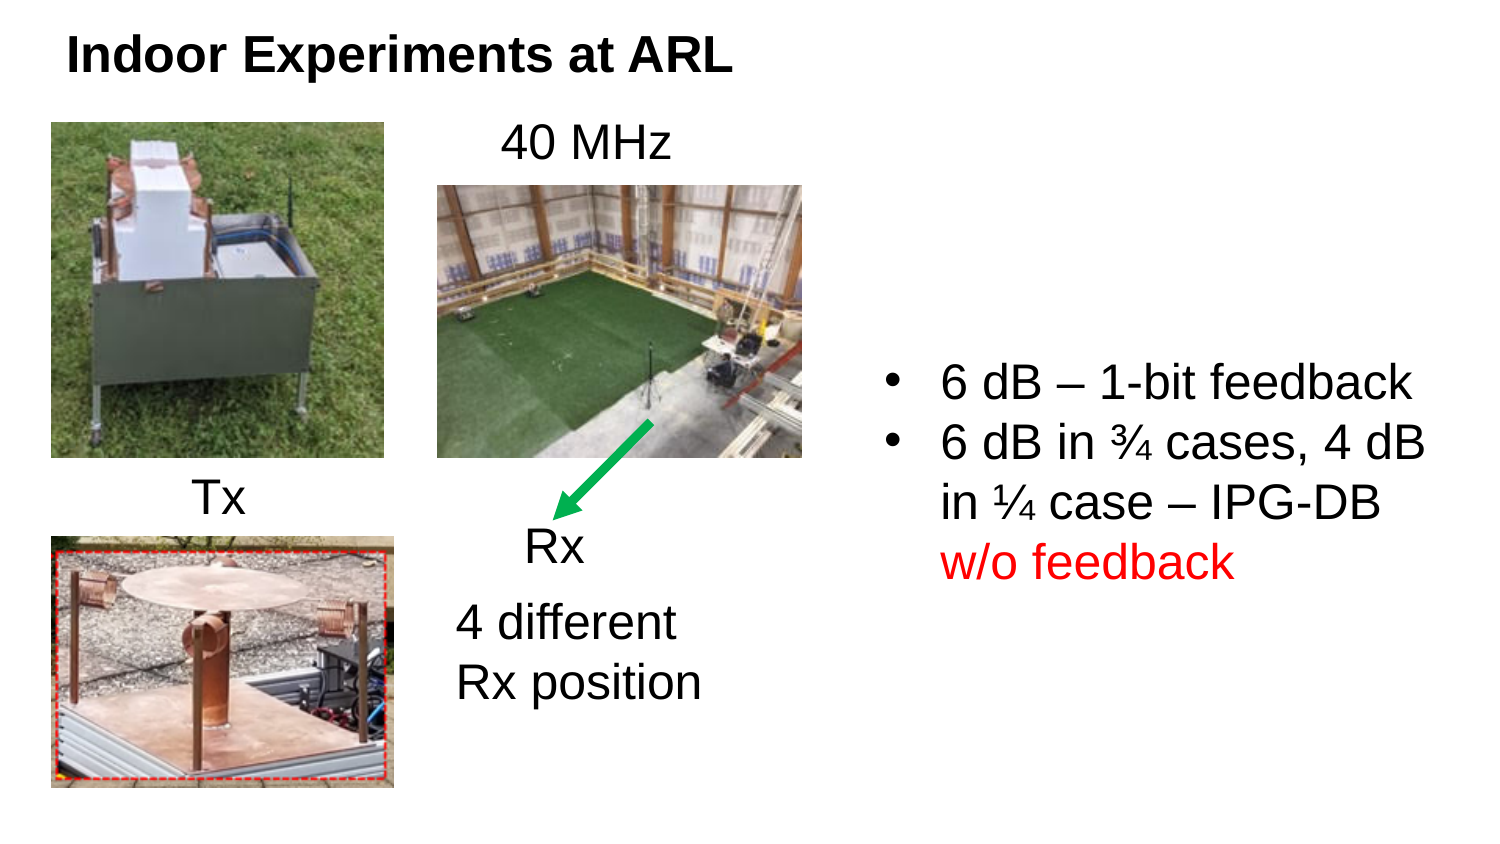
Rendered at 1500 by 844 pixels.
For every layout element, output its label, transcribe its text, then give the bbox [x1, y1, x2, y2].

text_box 6 dB – 1-bit feedback 6 dB in ¾ cases, 4 dB in ¼ case – IPG-DB w/o feedback [869, 342, 1464, 598]
picture [436, 185, 802, 458]
text_box 40 MHz [485, 101, 718, 177]
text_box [552, 421, 652, 521]
picture [50, 536, 394, 789]
text_box Tx [176, 465, 306, 532]
text_box 4 different Rx position [440, 582, 750, 717]
picture [50, 122, 385, 458]
text_box Indoor Experiments at ARL [51, 12, 1488, 78]
text_box Rx [508, 506, 639, 582]
